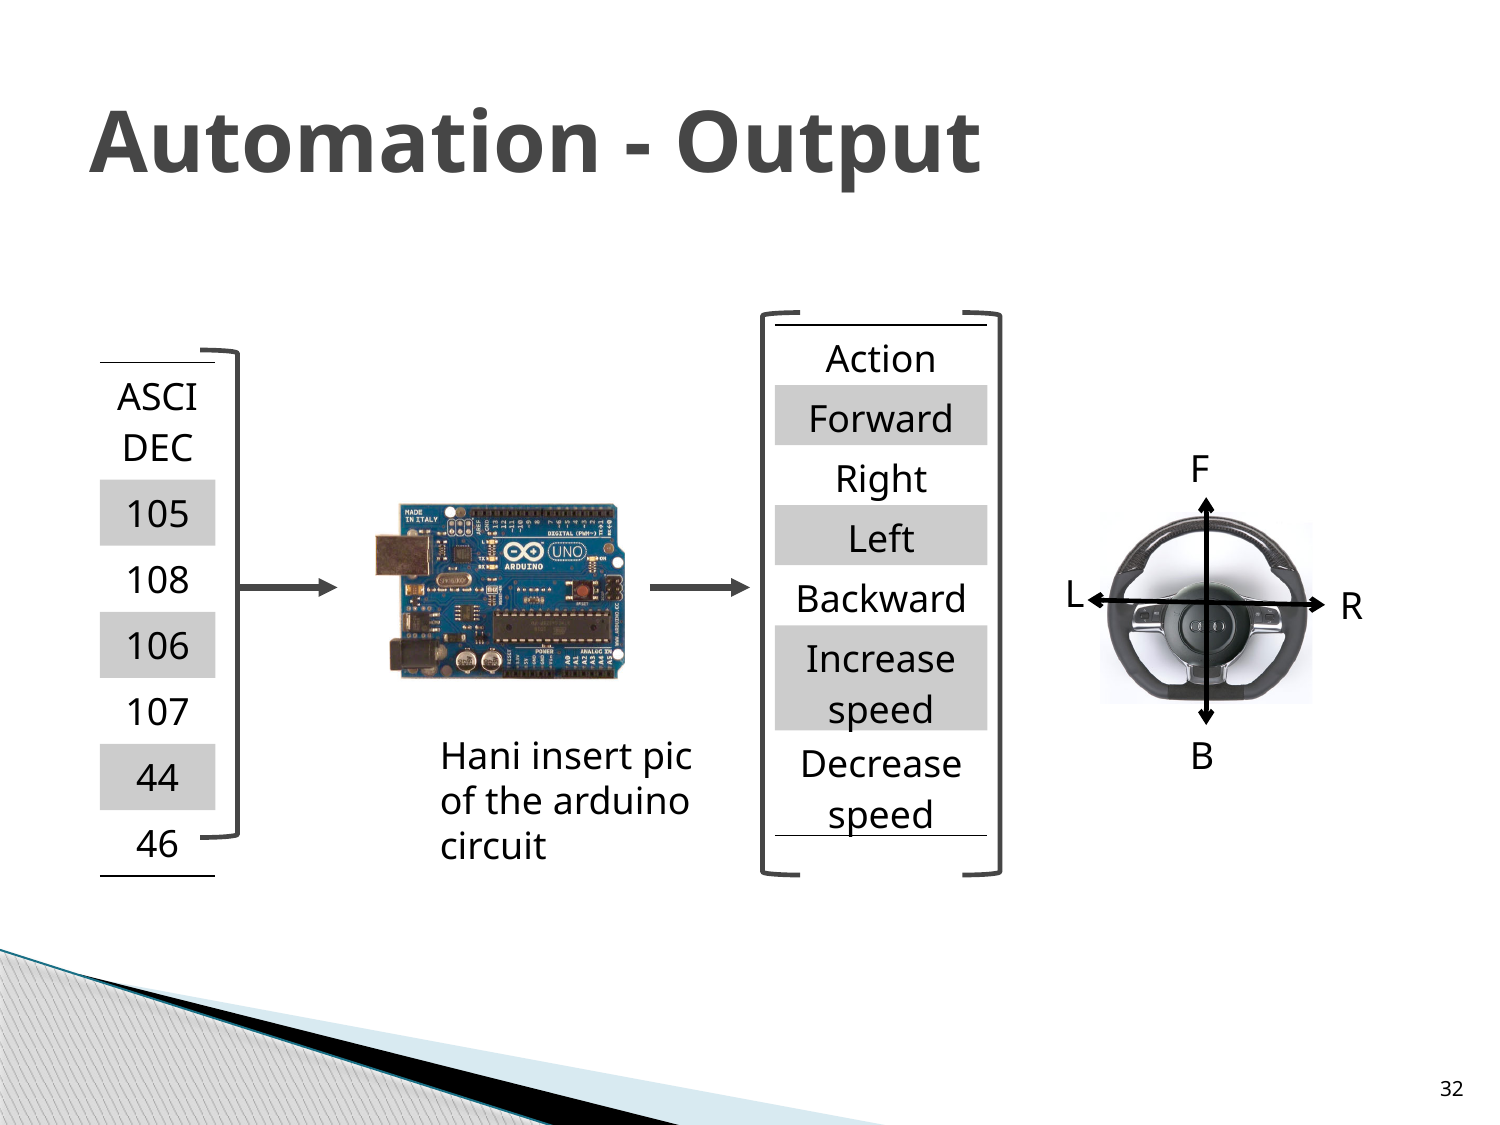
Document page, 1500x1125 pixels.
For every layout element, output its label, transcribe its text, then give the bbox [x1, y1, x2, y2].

table_header Action [801, 326, 962, 385]
table_cell Increase speed [801, 625, 962, 730]
text_box Hani insert pic of the arduino circuit [424, 724, 725, 875]
table_cell Backward [801, 565, 962, 625]
table_cell Left [801, 505, 962, 565]
slide_number 32 [1418, 1051, 1479, 1112]
table_header ASCI DEC [100, 363, 200, 480]
table_cell 106 [100, 612, 200, 678]
table_cell Decrease speed [801, 730, 962, 835]
table_cell Forward [801, 385, 962, 445]
table_cell 44 [100, 744, 200, 810]
table_cell 46 [100, 810, 215, 875]
picture [374, 487, 626, 688]
text_box [962, 311, 1001, 876]
table_cell 105 [100, 480, 200, 546]
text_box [1049, 437, 1388, 786]
table_cell Right [801, 445, 962, 505]
table_cell 108 [100, 546, 200, 612]
table_cell 107 [100, 678, 200, 744]
text_box [761, 311, 801, 876]
title Automation - Output [75, 45, 1425, 233]
text_box [200, 349, 239, 839]
